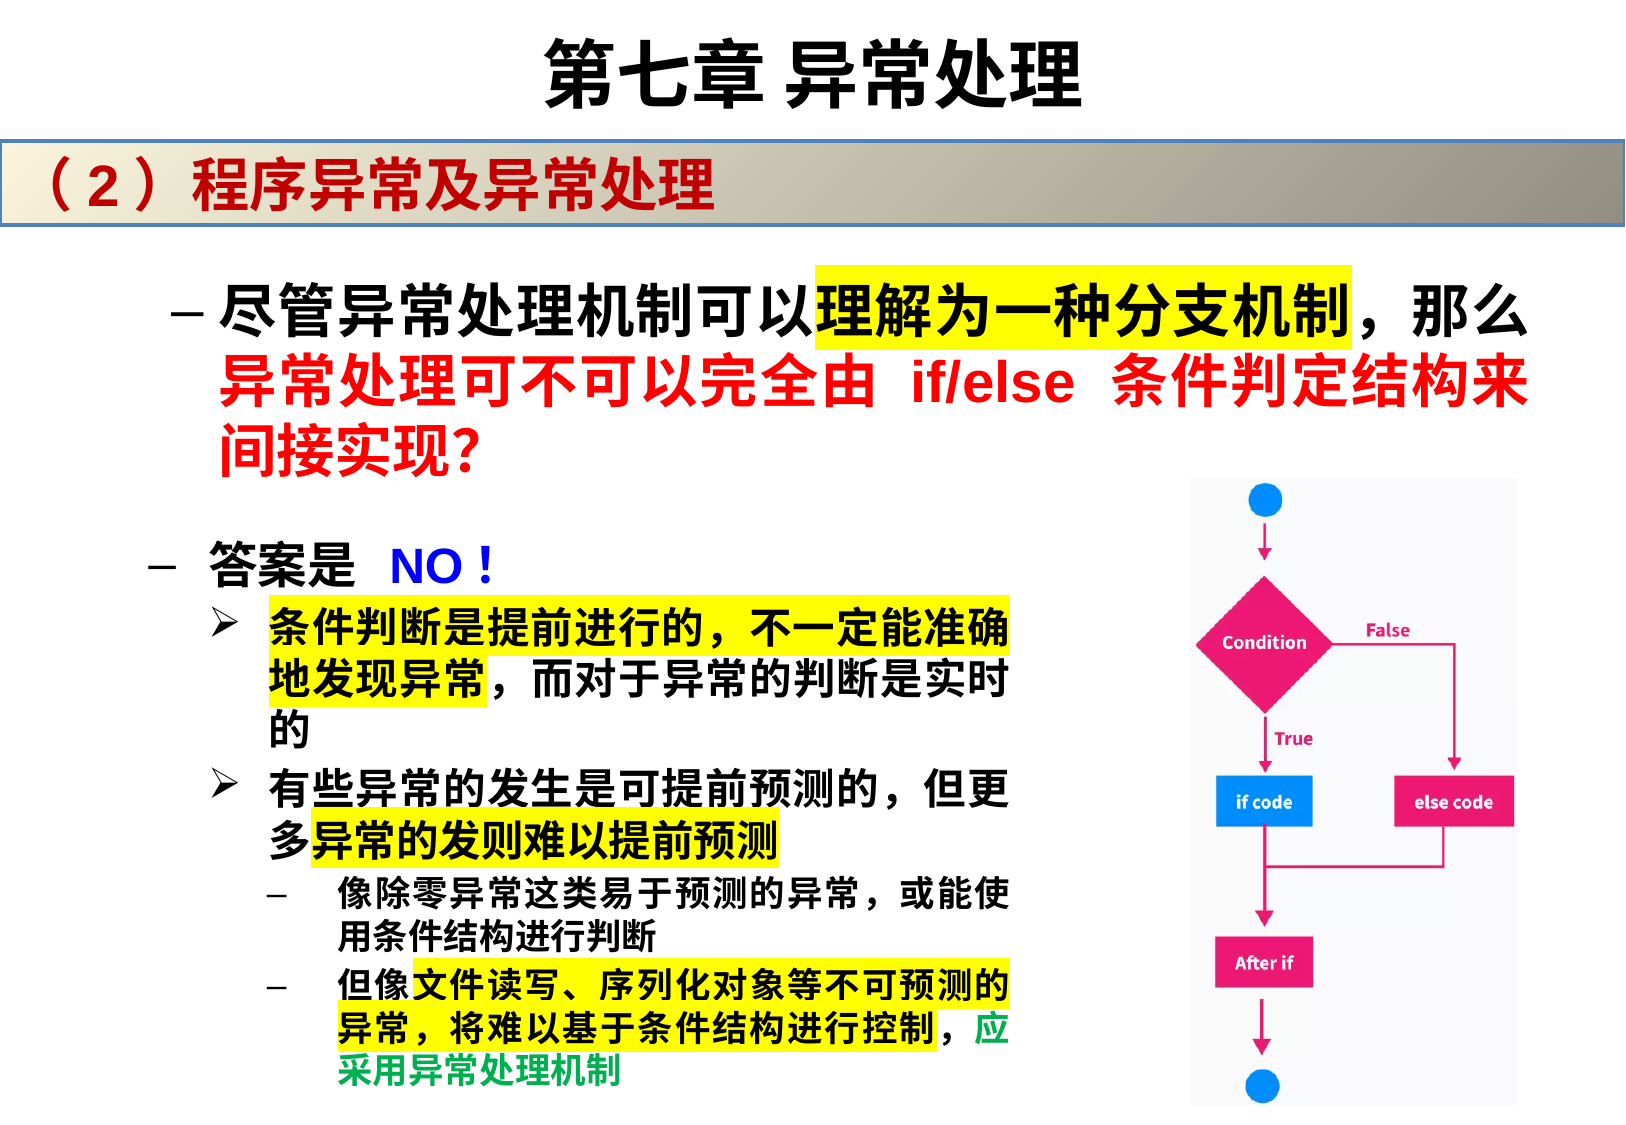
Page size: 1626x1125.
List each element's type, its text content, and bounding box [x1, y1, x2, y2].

title 第七章 异常处理 [81, 19, 1544, 126]
picture [1190, 478, 1517, 1106]
text_box 答案是 NO！ 条件判断是提前进行的，不一定能准确地发现异常，而对于异常的判断是实时的 有些异常的发生是可提前预测的，但更多异常的发则难以提前预测 像除零异常这类易于预测的异常，或能使用条件结构进行判断 但像文件读写、序列化对象等不可预测的异常，将难以基于条件结构进行控制，应采用异常处理机制 [81, 526, 1026, 1105]
list 尽管异常处理机制可以理解为一种分支机制，那么异常处理可不可以完全由 if/else 条件判定结构来间接实现？ [81, 267, 1545, 527]
text_box （2）程序异常及异常处理 [0, 139, 1625, 227]
